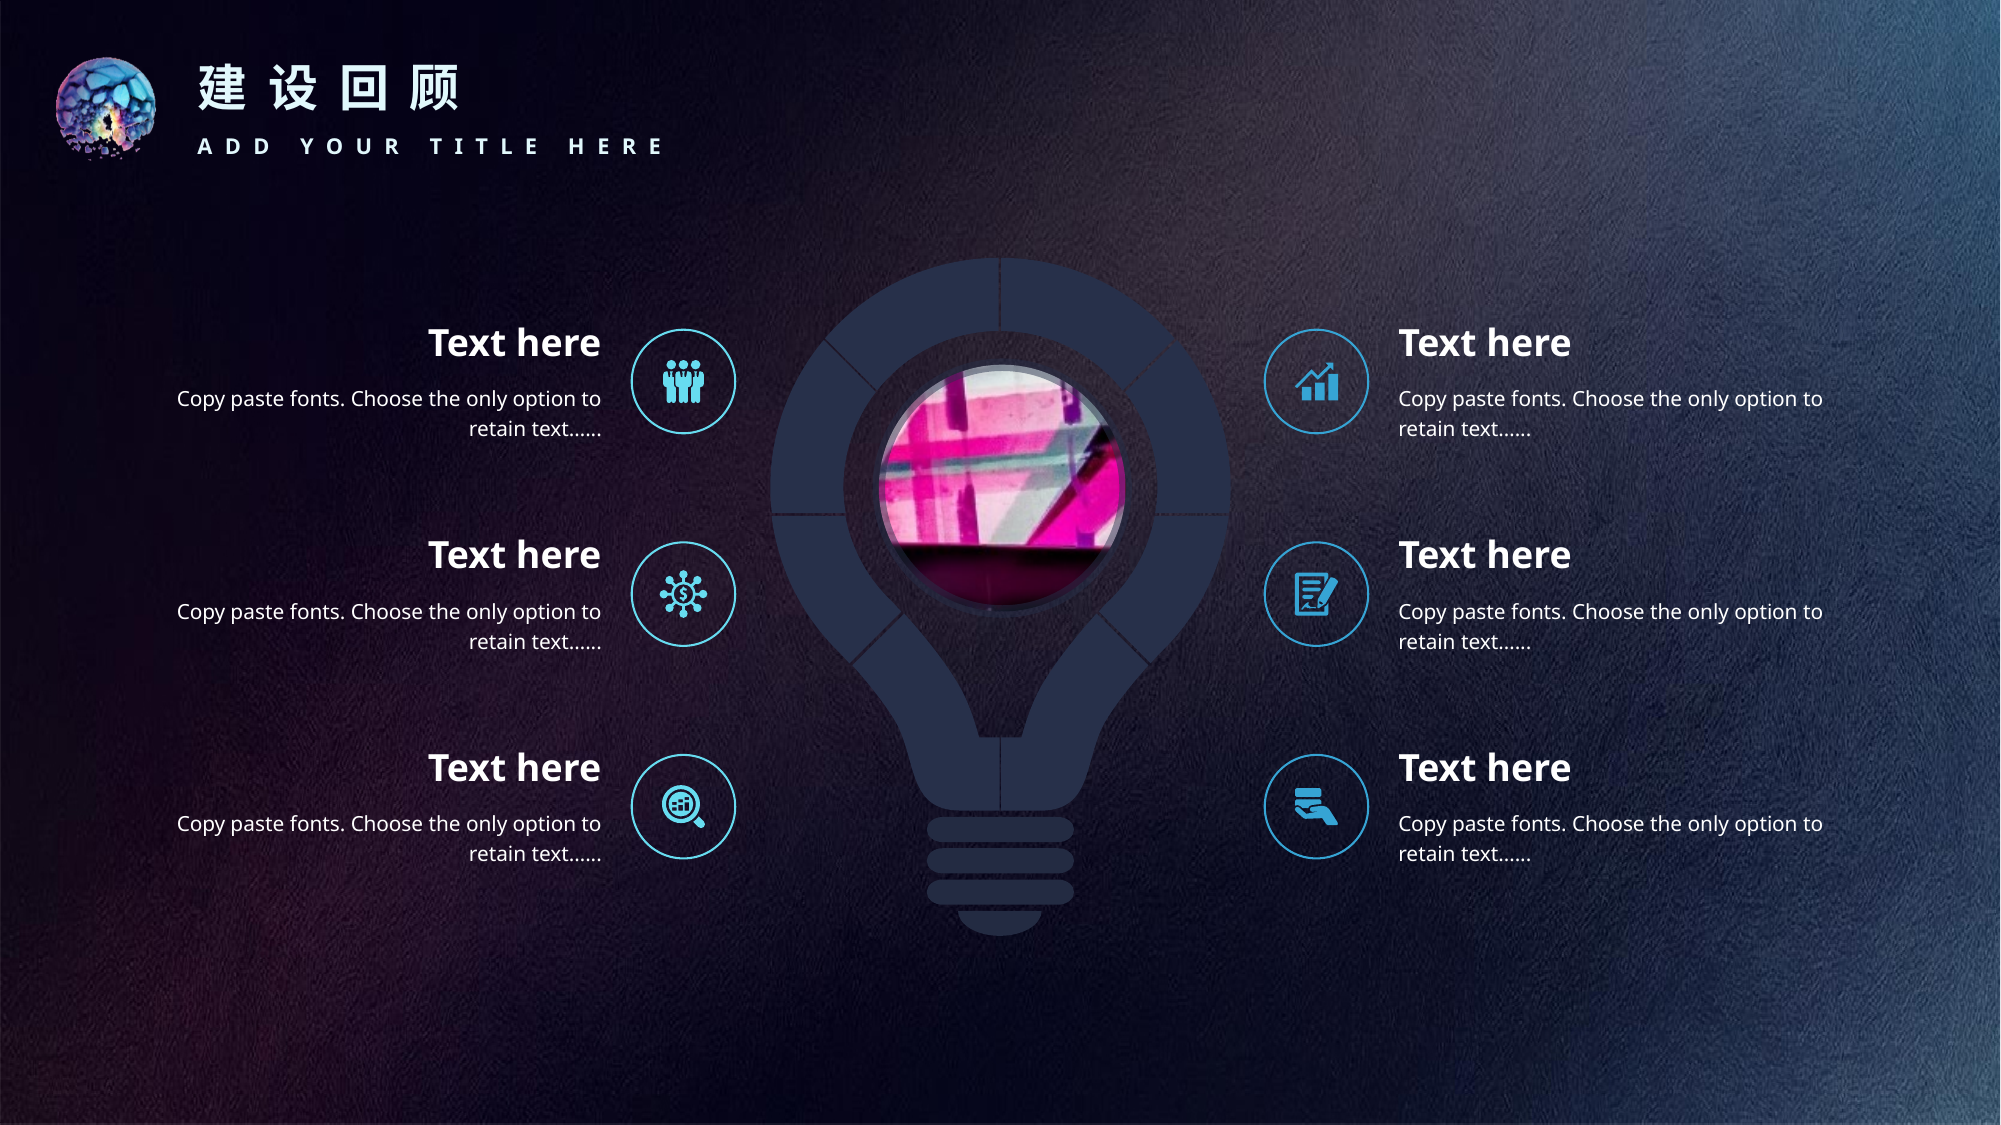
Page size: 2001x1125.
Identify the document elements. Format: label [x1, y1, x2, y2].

text_box [53, 49, 680, 167]
picture [0, 0, 2001, 1125]
text_box [110, 257, 1890, 936]
